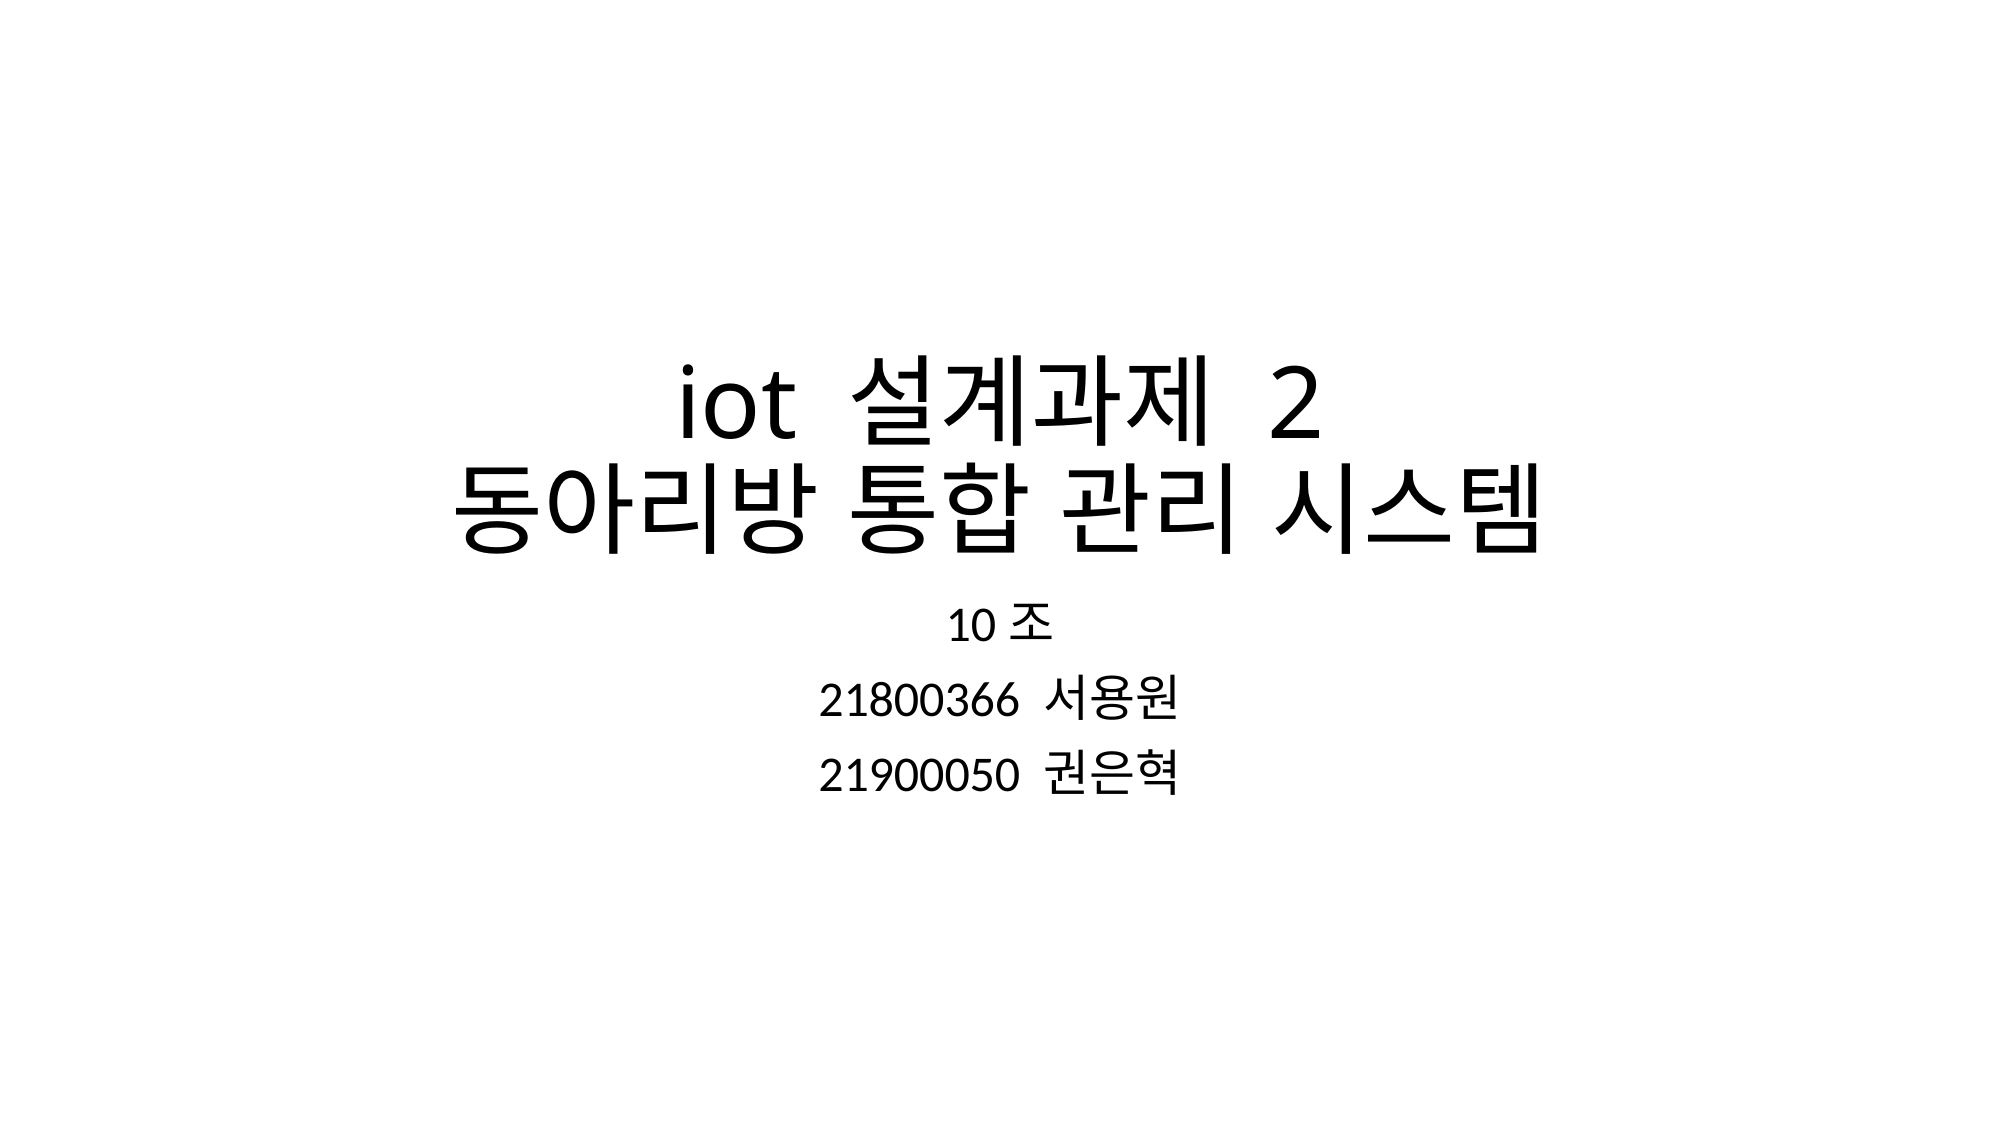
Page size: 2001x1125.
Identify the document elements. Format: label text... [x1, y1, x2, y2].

subtitle 10조 21800366 서용원 21900050 권은혁 [249, 590, 1750, 863]
title iot 설계과제 2 동아리방 통합 관리 시스템 [249, 184, 1750, 576]
